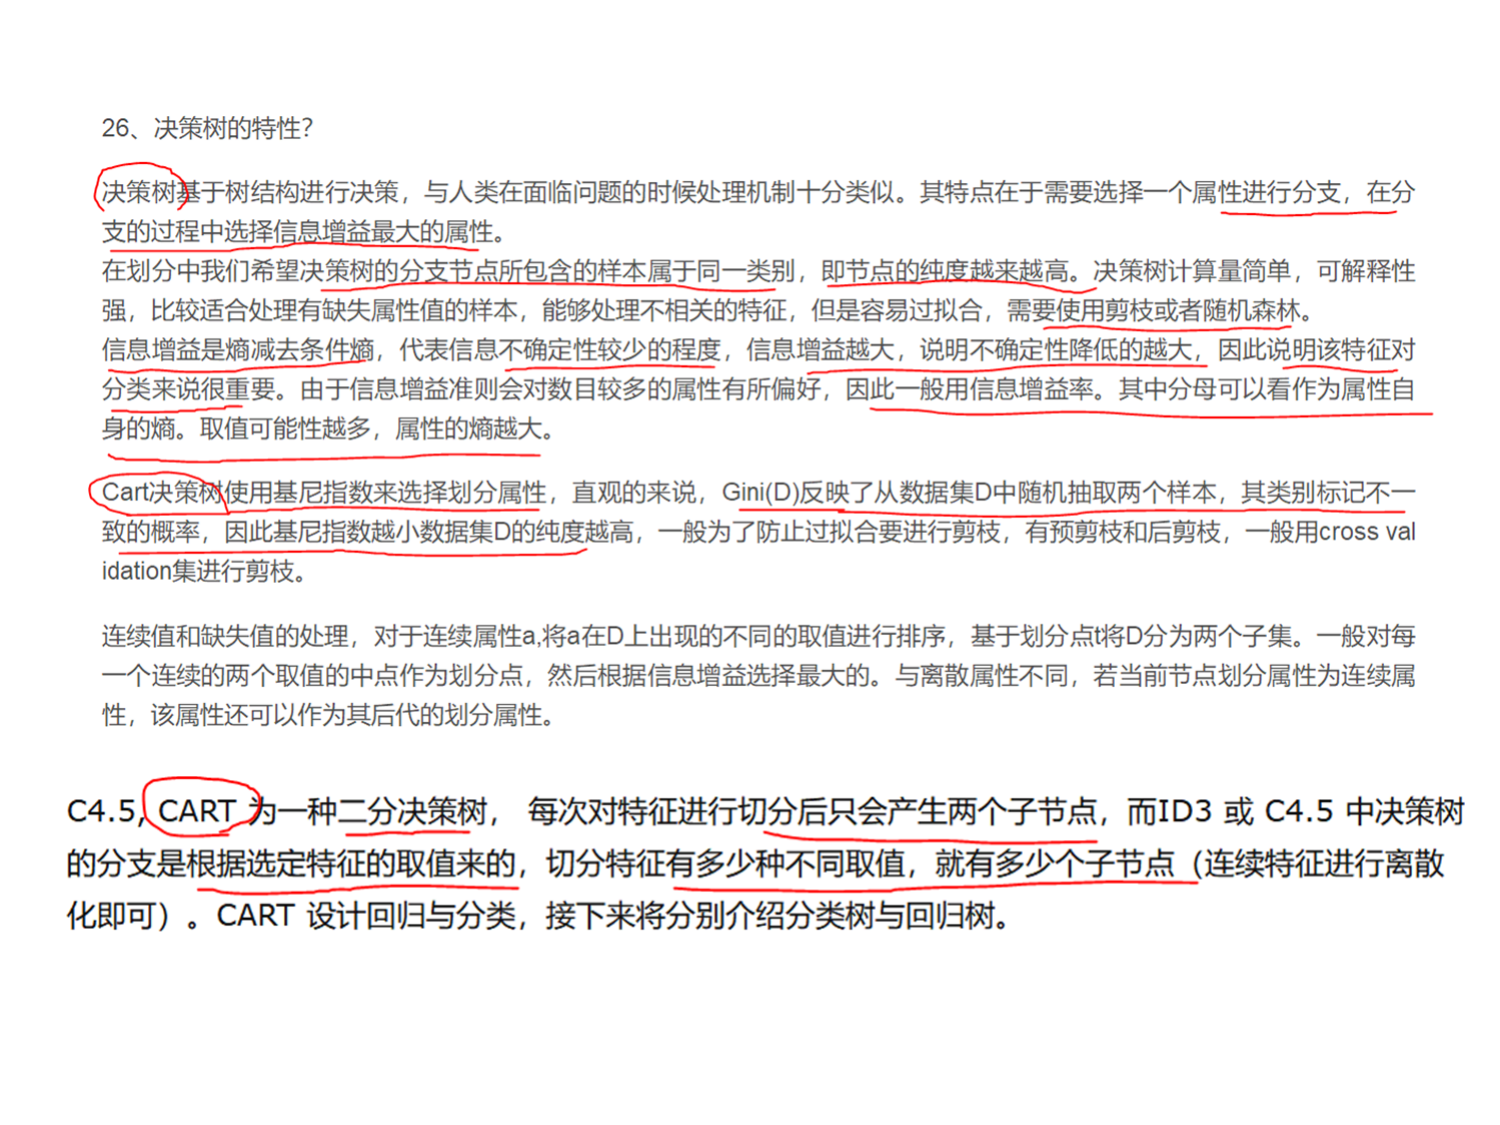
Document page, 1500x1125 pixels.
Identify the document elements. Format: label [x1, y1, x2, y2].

picture [52, 774, 1481, 953]
list [88, 113, 1439, 755]
